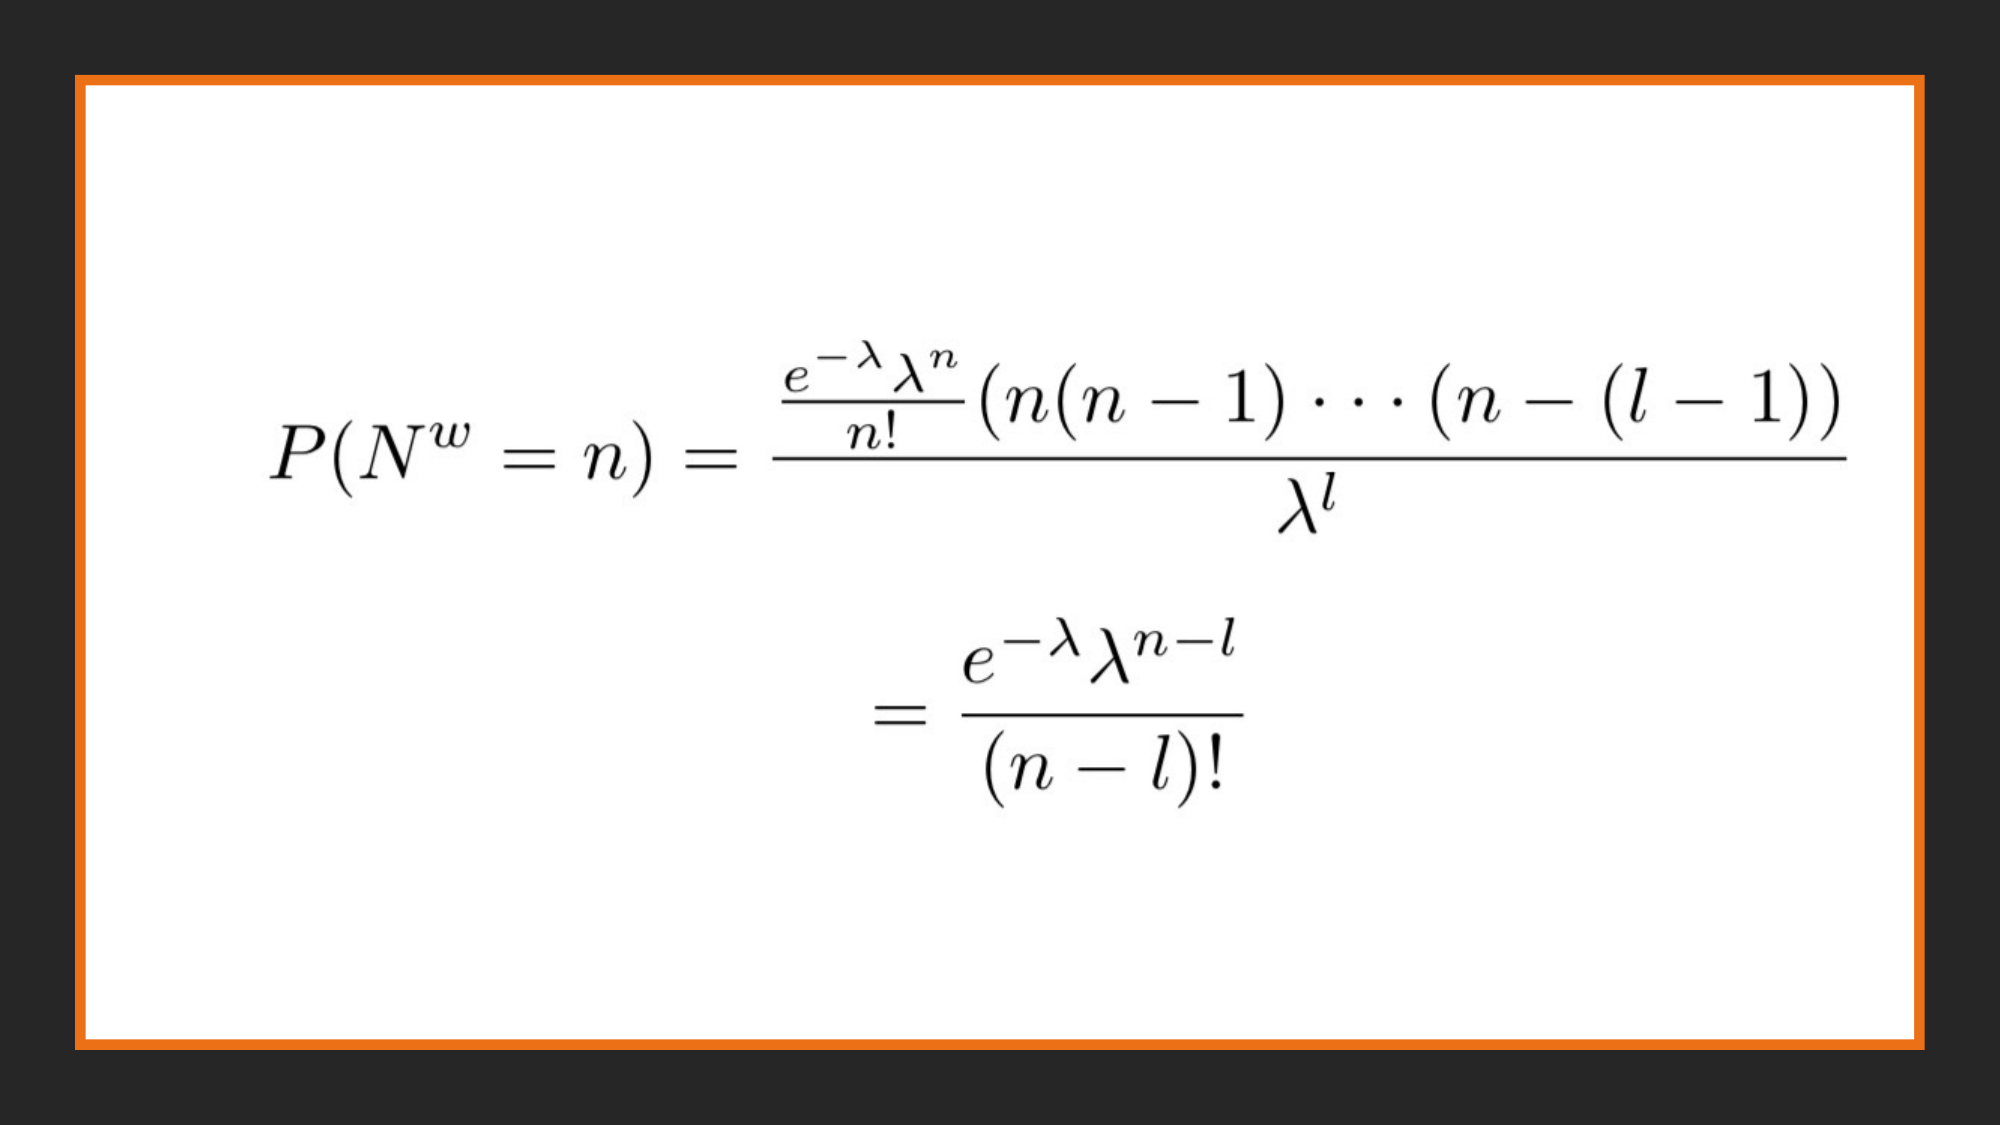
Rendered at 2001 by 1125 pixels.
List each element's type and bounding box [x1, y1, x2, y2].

text_box [84, 84, 1916, 1041]
text_box [0, 0, 2000, 1125]
list [154, 279, 1851, 845]
text_box [74, 74, 1926, 1051]
